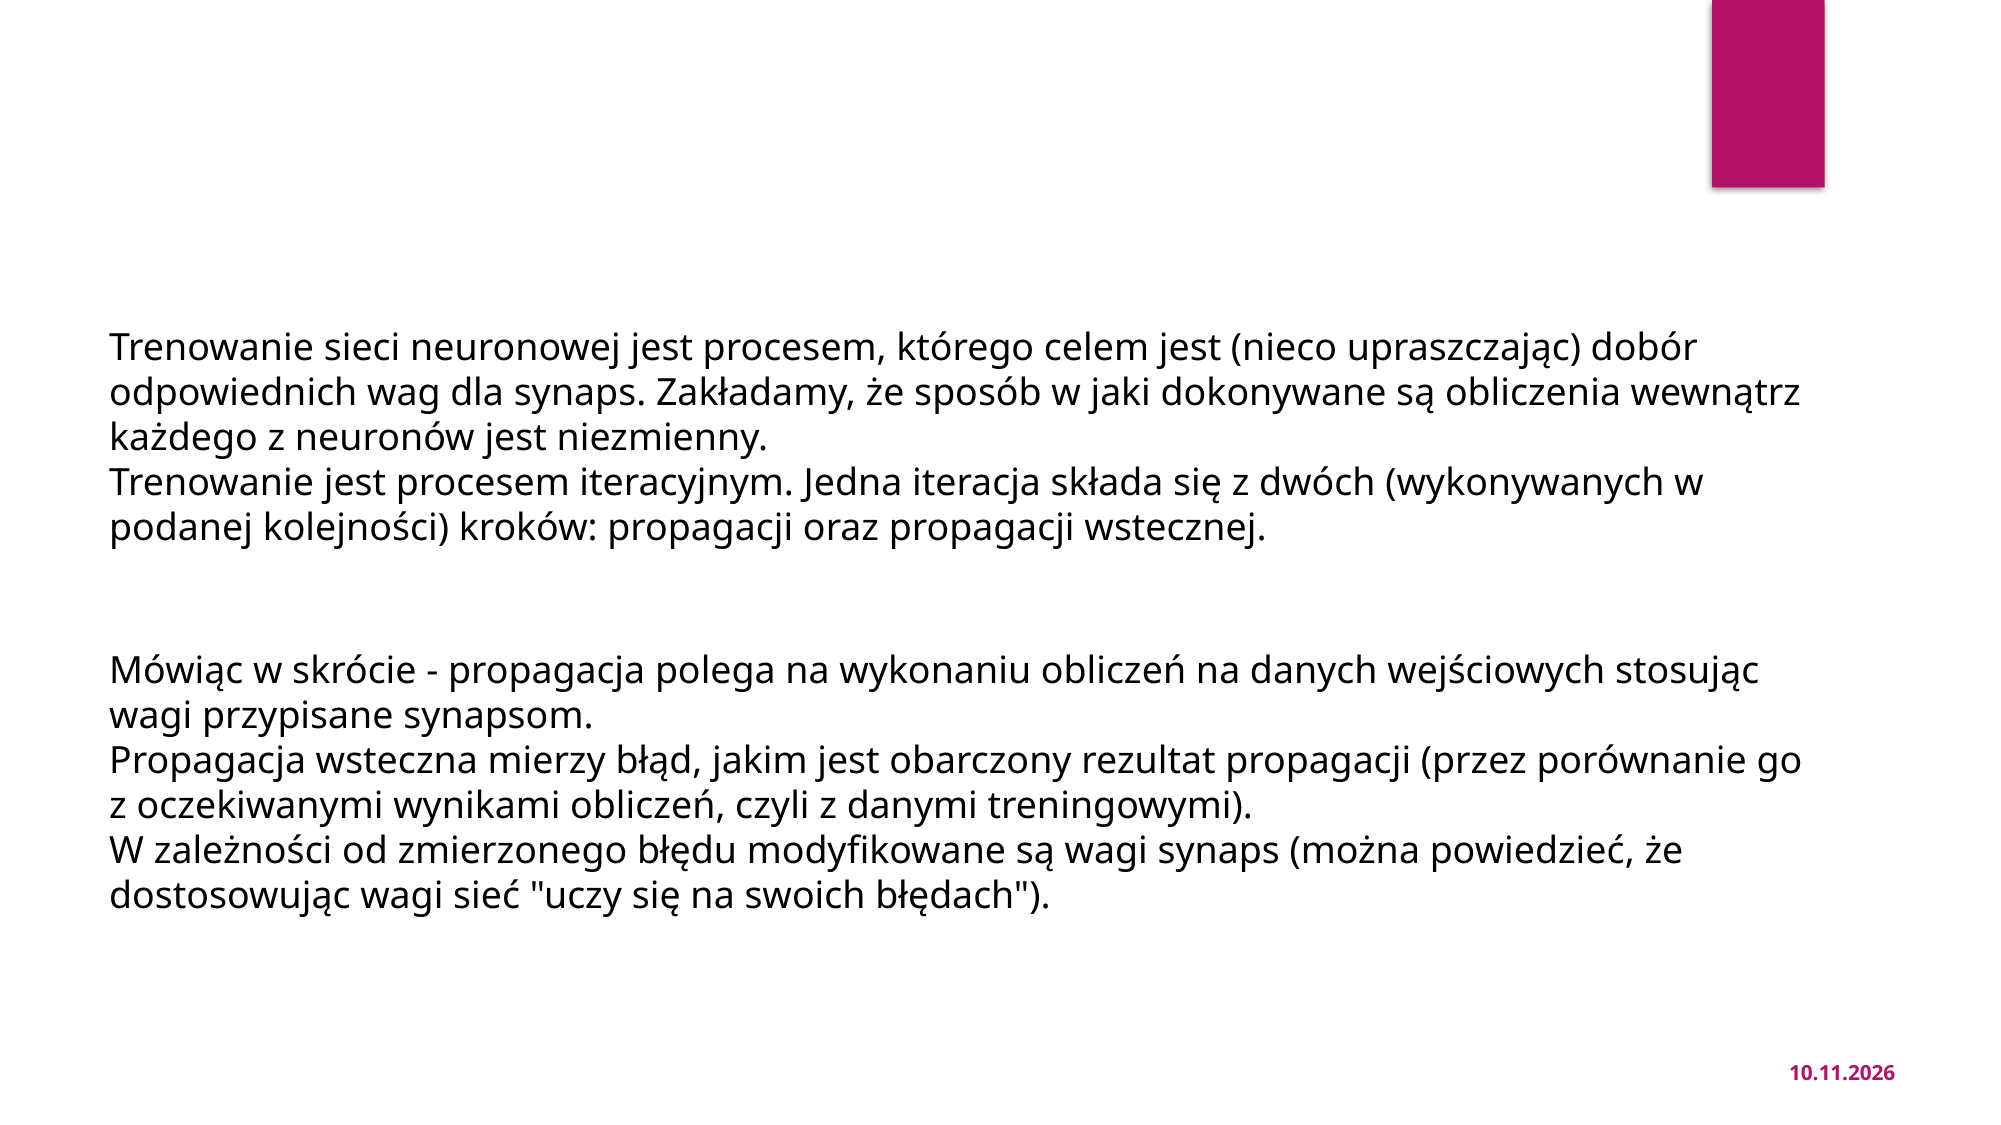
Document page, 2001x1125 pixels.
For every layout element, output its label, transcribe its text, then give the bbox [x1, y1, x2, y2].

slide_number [1747, 1048, 1911, 1099]
text_box Mówiąc w skrócie - propagacja polega na wykonaniu obliczeń na danych wejściowych stosując wagi przypisane synapsom. Propagacja wsteczna mierzy błąd, jakim jest obarczony rezultat propagacji (przez porównanie go z oczekiwanymi wynikami obliczeń, czyli z danymi treningowymi). W zależności od zmierzonego błędu modyfikowane są wagi synaps (można powiedzieć, że dostosowując wagi sieć "uczy się na swoich błędach"). [94, 638, 1824, 924]
text_box Trenowanie sieci neuronowej jest procesem, którego celem jest (nieco upraszczając) dobór odpowiednich wag dla synaps. Zakładamy, że sposób w jaki dokonywane są obliczenia wewnątrz każdego z neuronów jest niezmienny. Trenowanie jest procesem iteracyjnym. Jedna iteracja składa się z dwóch (wykonywanych w podanej kolejności) kroków: propagacji oraz propagacji wstecznej. [94, 315, 1824, 556]
